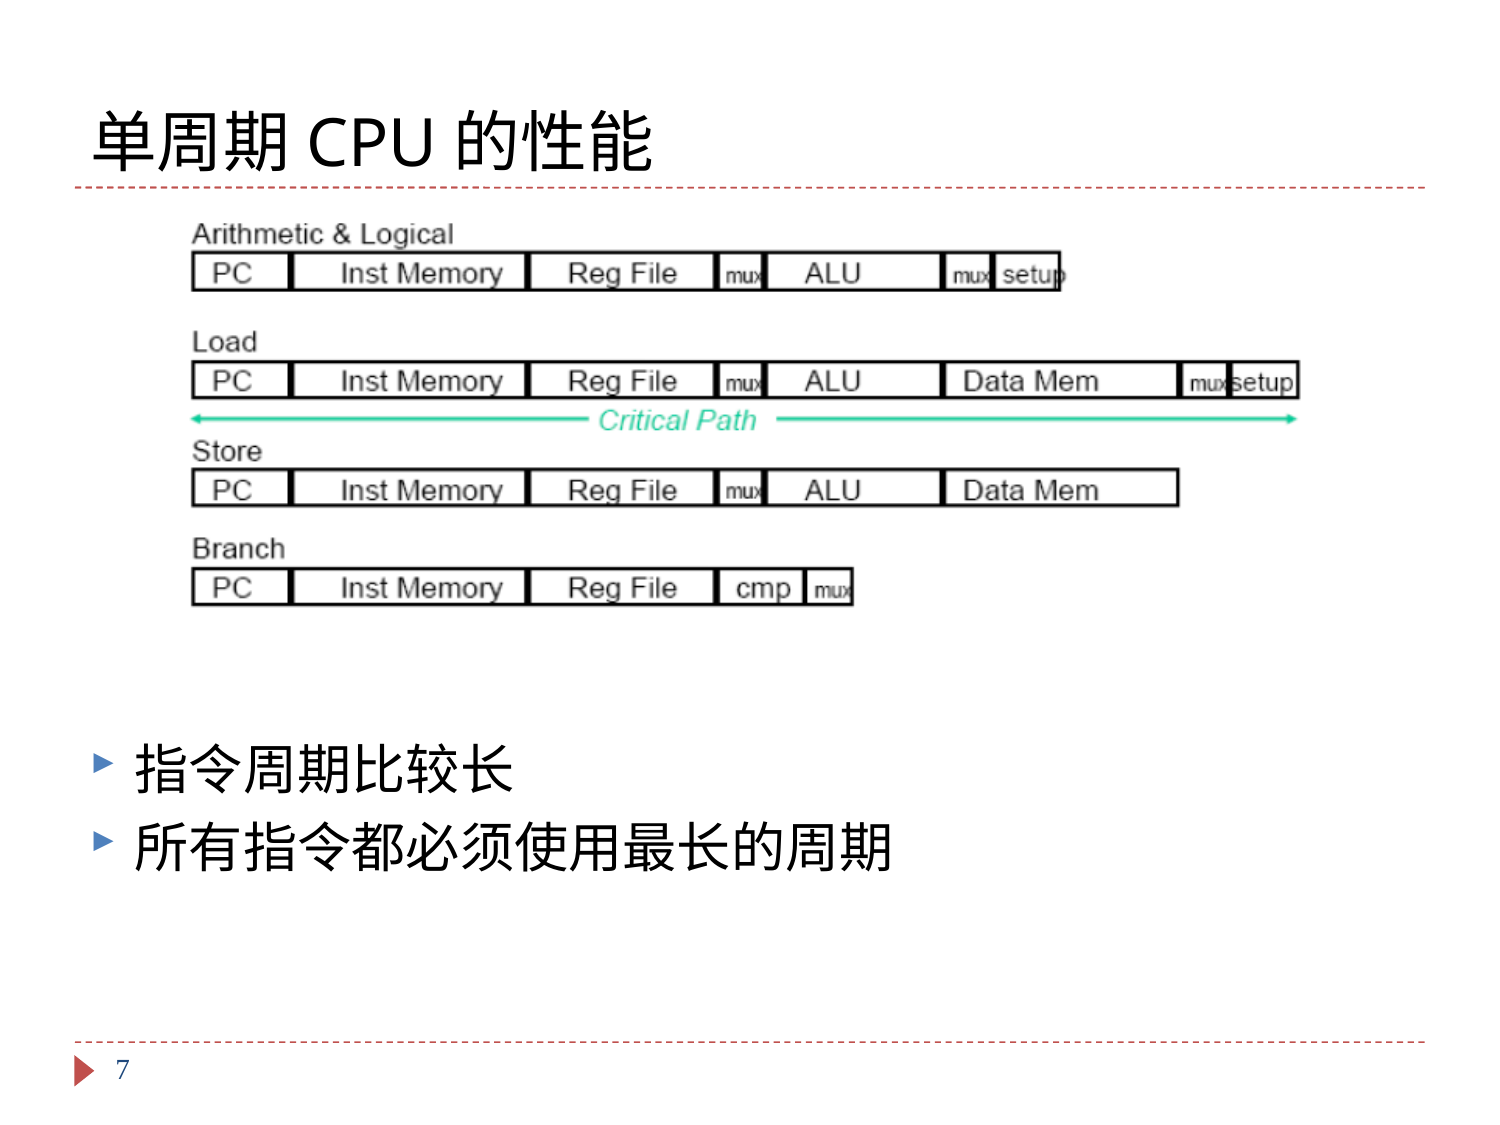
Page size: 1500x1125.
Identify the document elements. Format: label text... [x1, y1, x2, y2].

slide_number 7 [100, 1042, 426, 1103]
list 指令周期比较长 所有指令都必须使用最长的周期 [75, 727, 1425, 1006]
title 单周期CPU的性能 [75, 24, 1425, 188]
picture [168, 207, 1332, 629]
